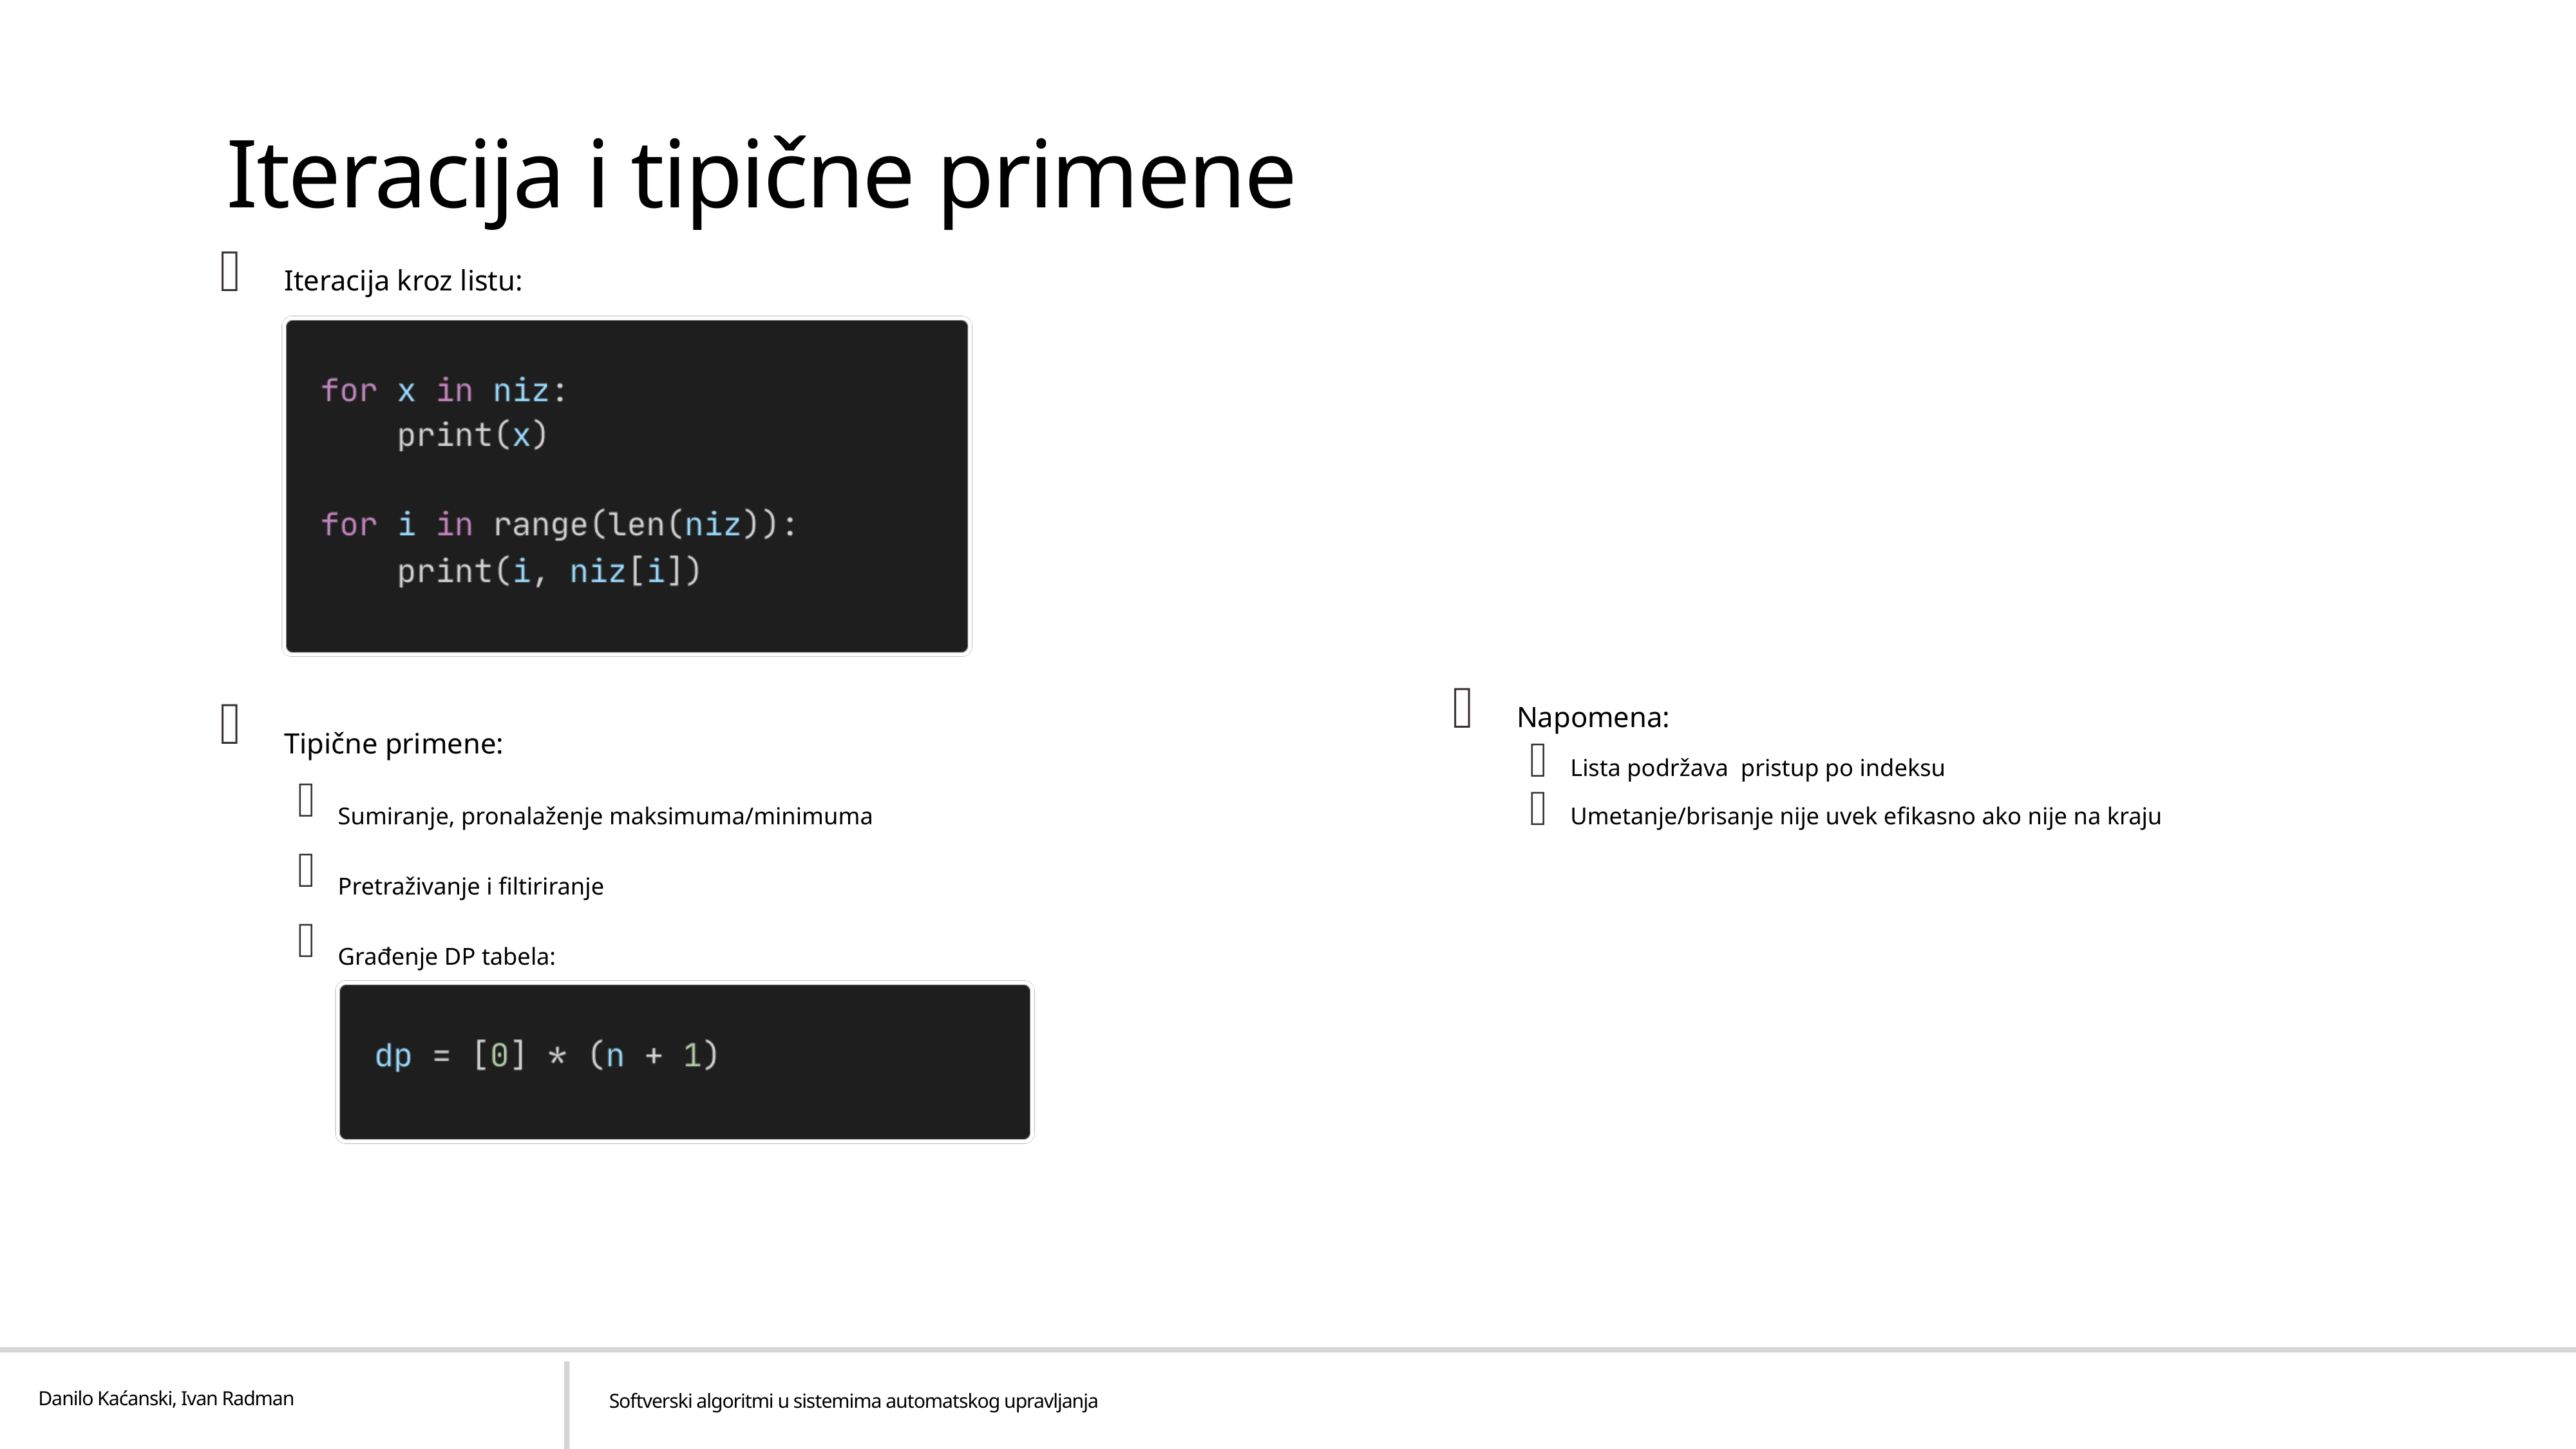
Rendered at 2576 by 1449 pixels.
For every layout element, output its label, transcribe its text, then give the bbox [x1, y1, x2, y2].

text_box Napomena: Lista podržava pristup po indeksu Umetanje/brisanje nije uvek efikasno ako nije na kraju [1446, 689, 2420, 985]
picture [163, 196, 1092, 777]
list Tipične primene: Sumiranje, pronalaženje maksimuma/minimuma Pretraživanje i filtiriranje Građenje DP tabela: [214, 694, 1370, 1006]
title Iteracija i tipične primene [220, 21, 2415, 232]
picture [216, 862, 1155, 1264]
